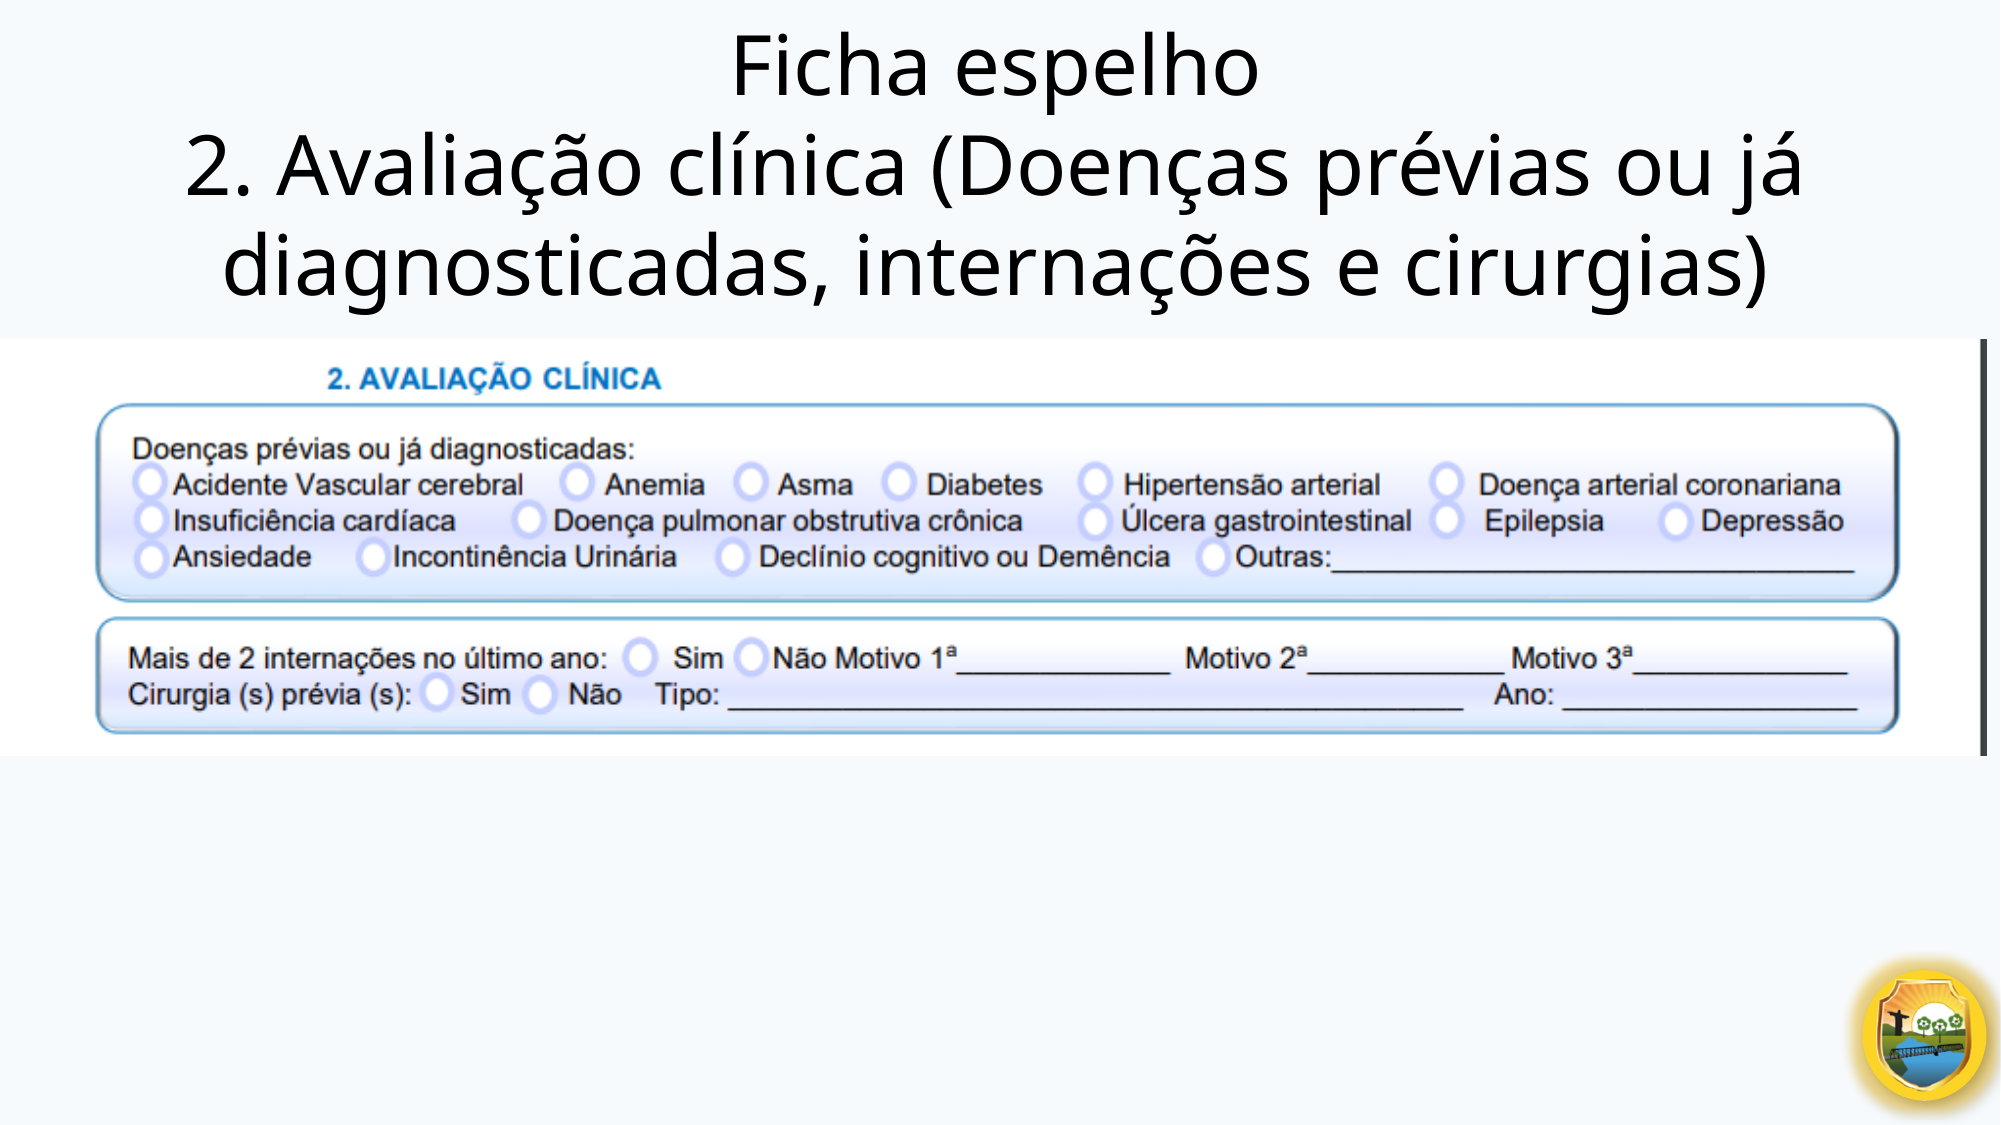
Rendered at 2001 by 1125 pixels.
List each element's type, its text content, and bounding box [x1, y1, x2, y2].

picture [0, 339, 1987, 756]
text_box Ficha espelho 2. Avaliação clínica (Doenças prévias ou já diagnosticadas, internações e cirurgias) [12, 12, 1980, 82]
picture [1862, 970, 1987, 1101]
